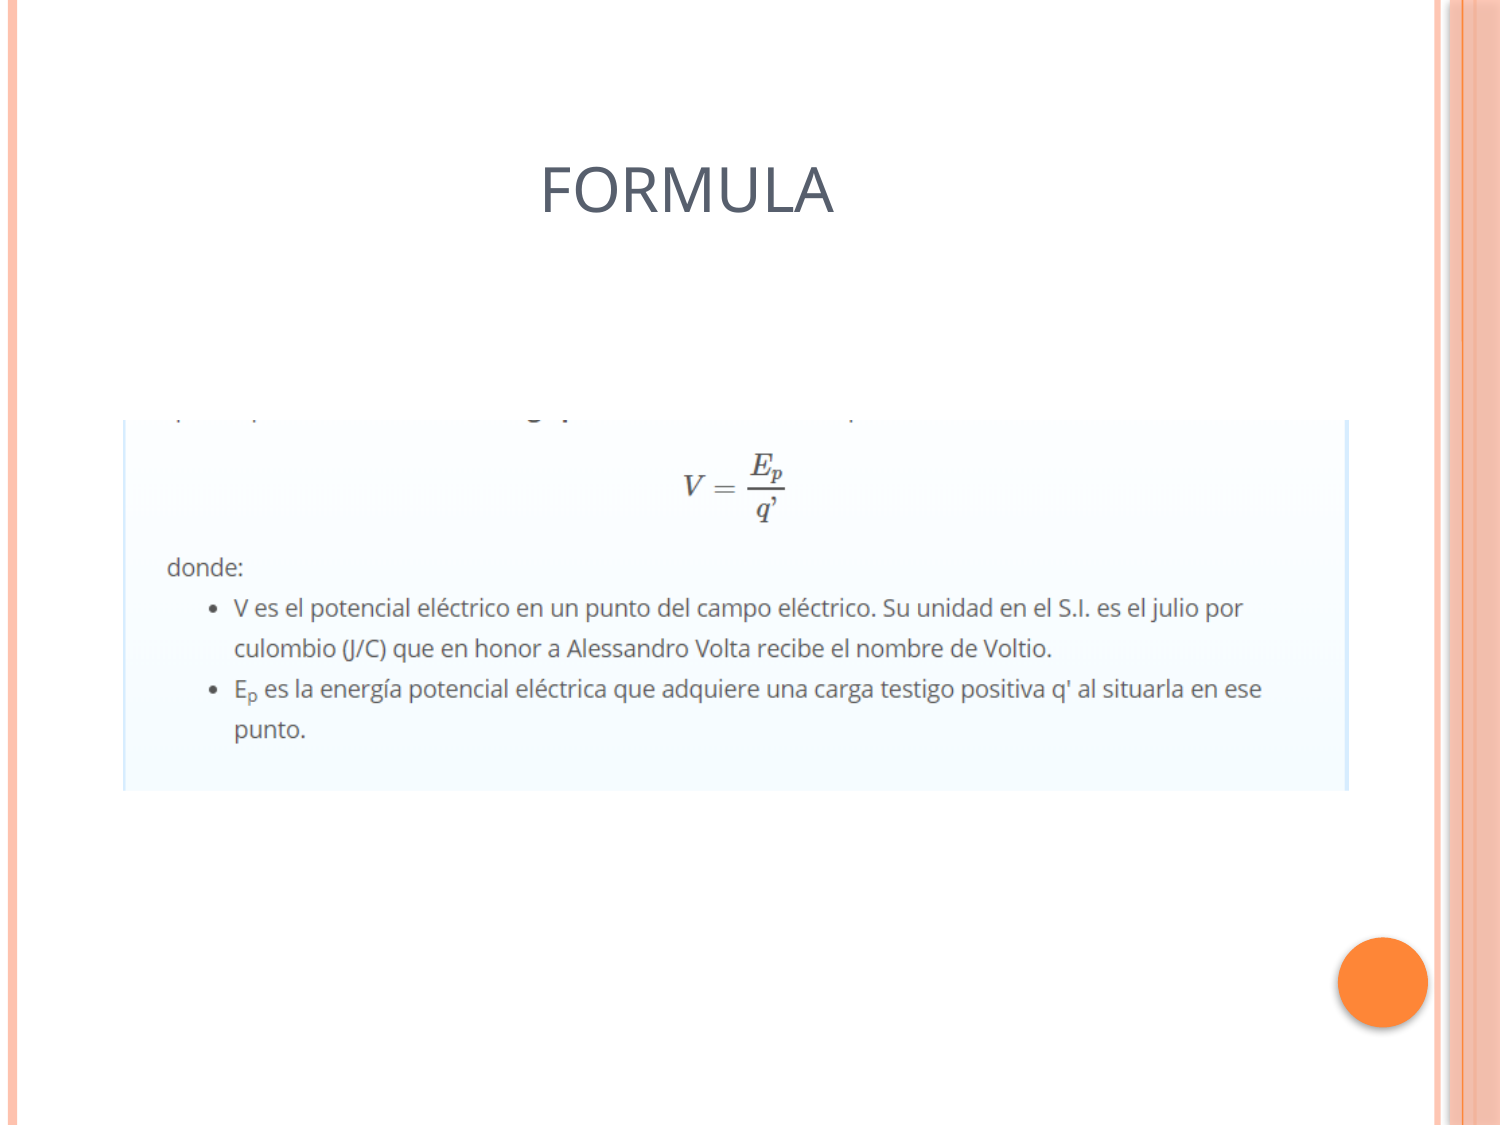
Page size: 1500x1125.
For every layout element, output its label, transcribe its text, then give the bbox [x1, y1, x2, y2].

title Formula [75, 45, 1300, 233]
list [123, 420, 1350, 796]
